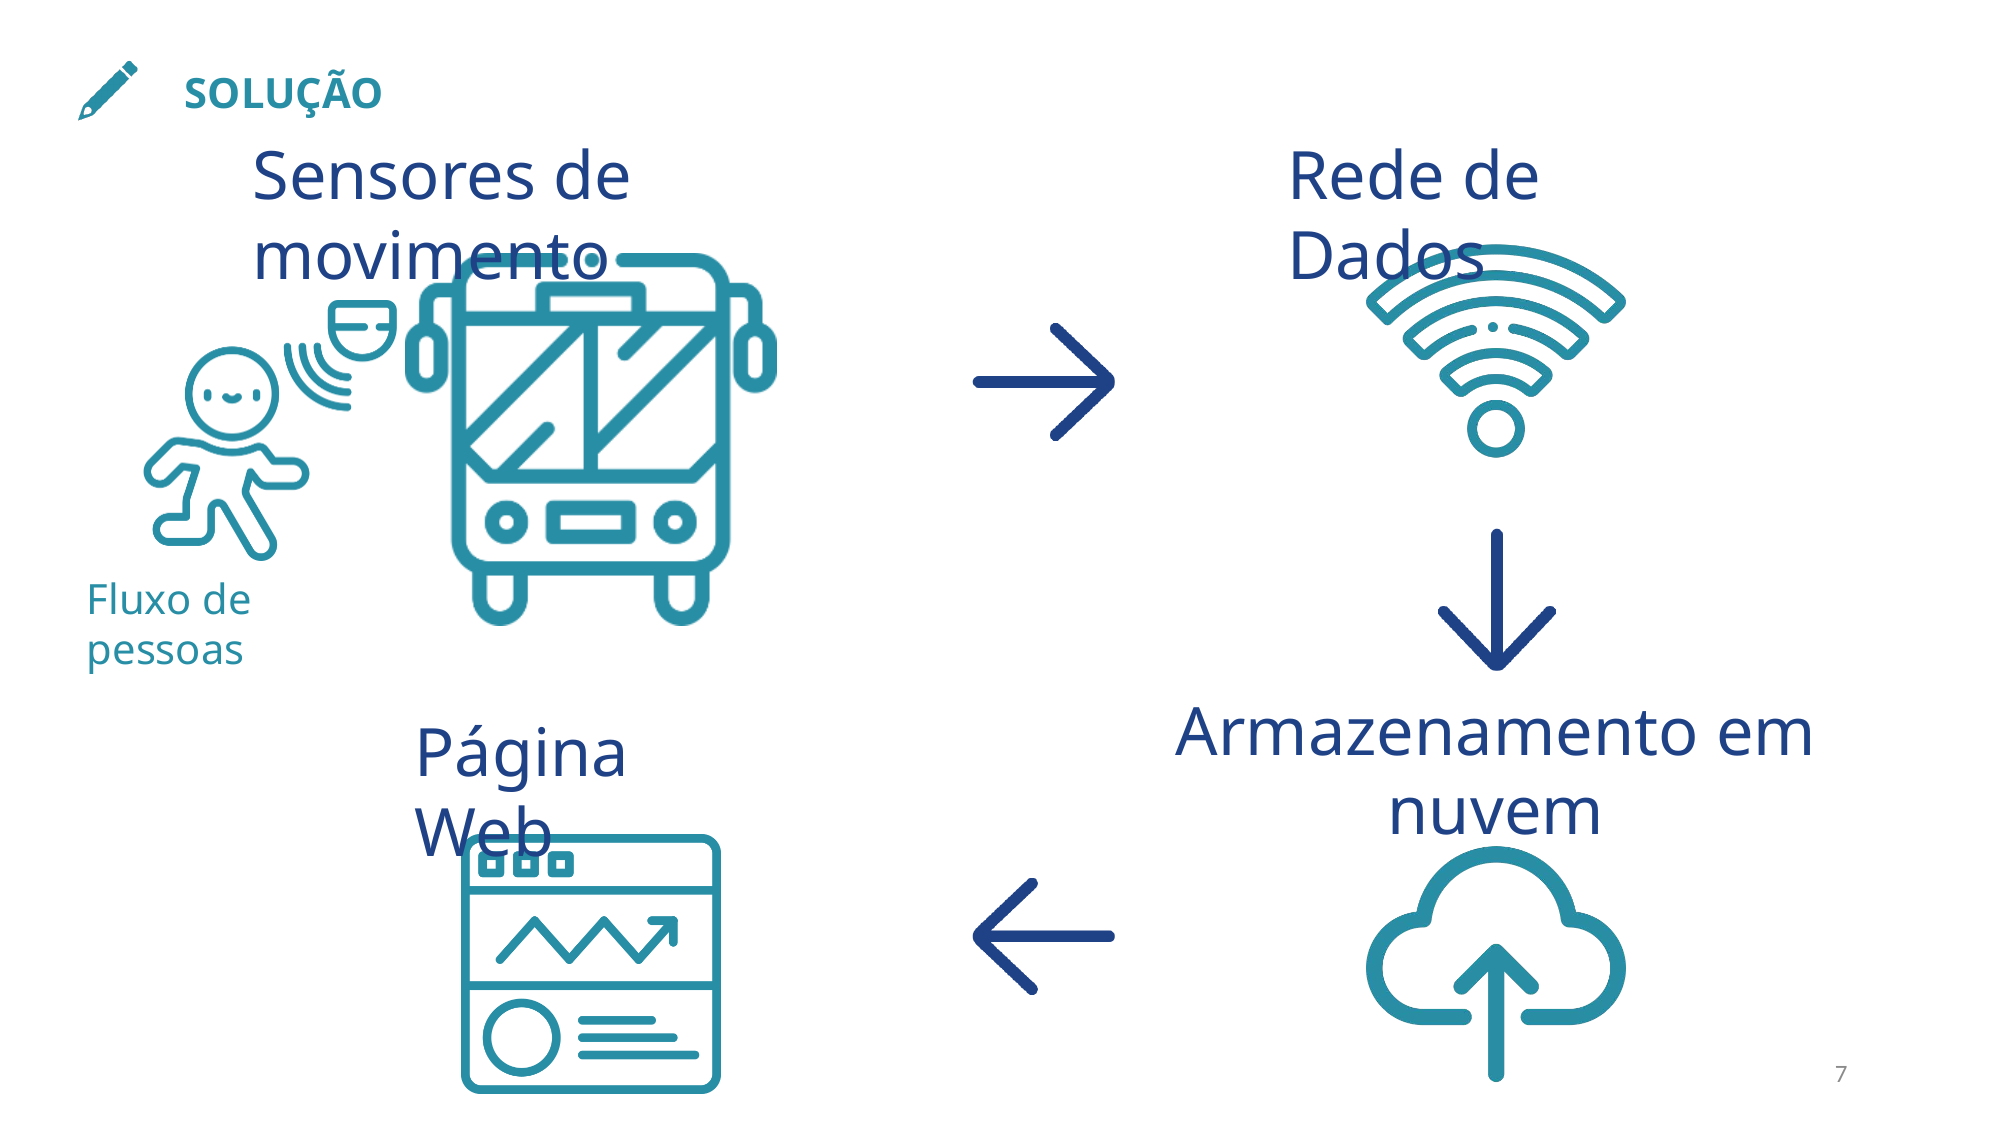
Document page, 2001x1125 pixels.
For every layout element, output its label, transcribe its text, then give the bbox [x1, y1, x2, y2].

picture [949, 842, 1138, 1031]
text_box Rede de Dados [1272, 125, 1720, 300]
slide_number 7 [1412, 1042, 1863, 1103]
text_box SOLUÇÃO [170, 59, 735, 125]
picture [1366, 221, 1626, 481]
picture [140, 300, 400, 561]
picture [1366, 834, 1626, 1094]
picture [72, 55, 143, 126]
text_box Armazenamento em nuvem [1094, 681, 1898, 856]
picture [405, 253, 777, 626]
text_box Fluxo de pessoas [72, 565, 404, 681]
picture [461, 834, 721, 1094]
picture [1402, 505, 1591, 694]
text_box Página Web [399, 702, 785, 878]
text_box Sensores de movimento [237, 125, 945, 300]
picture [949, 287, 1138, 476]
